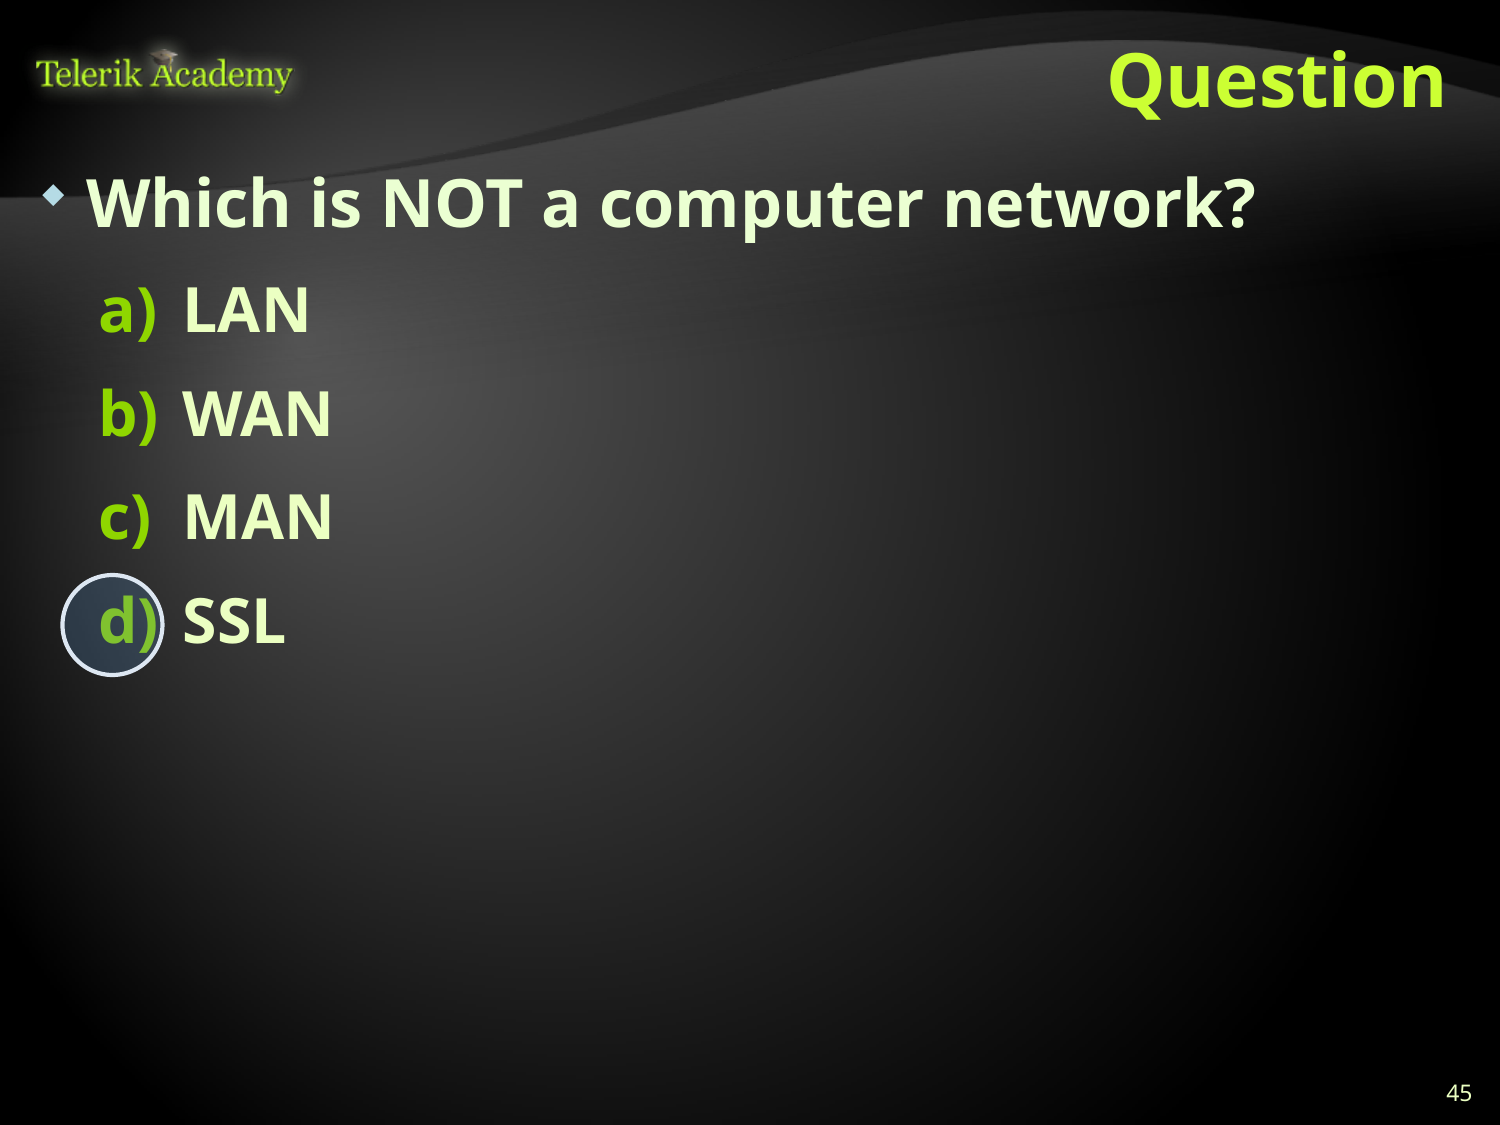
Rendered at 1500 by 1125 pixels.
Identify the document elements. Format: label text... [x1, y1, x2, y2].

slide_number 45 [1412, 1074, 1488, 1113]
list Which is NOT a computer network? LAN WAN MAN SSL [24, 149, 1488, 1100]
title Question [300, 12, 1463, 149]
text_box [60, 572, 165, 678]
picture [0, 0, 1500, 1125]
